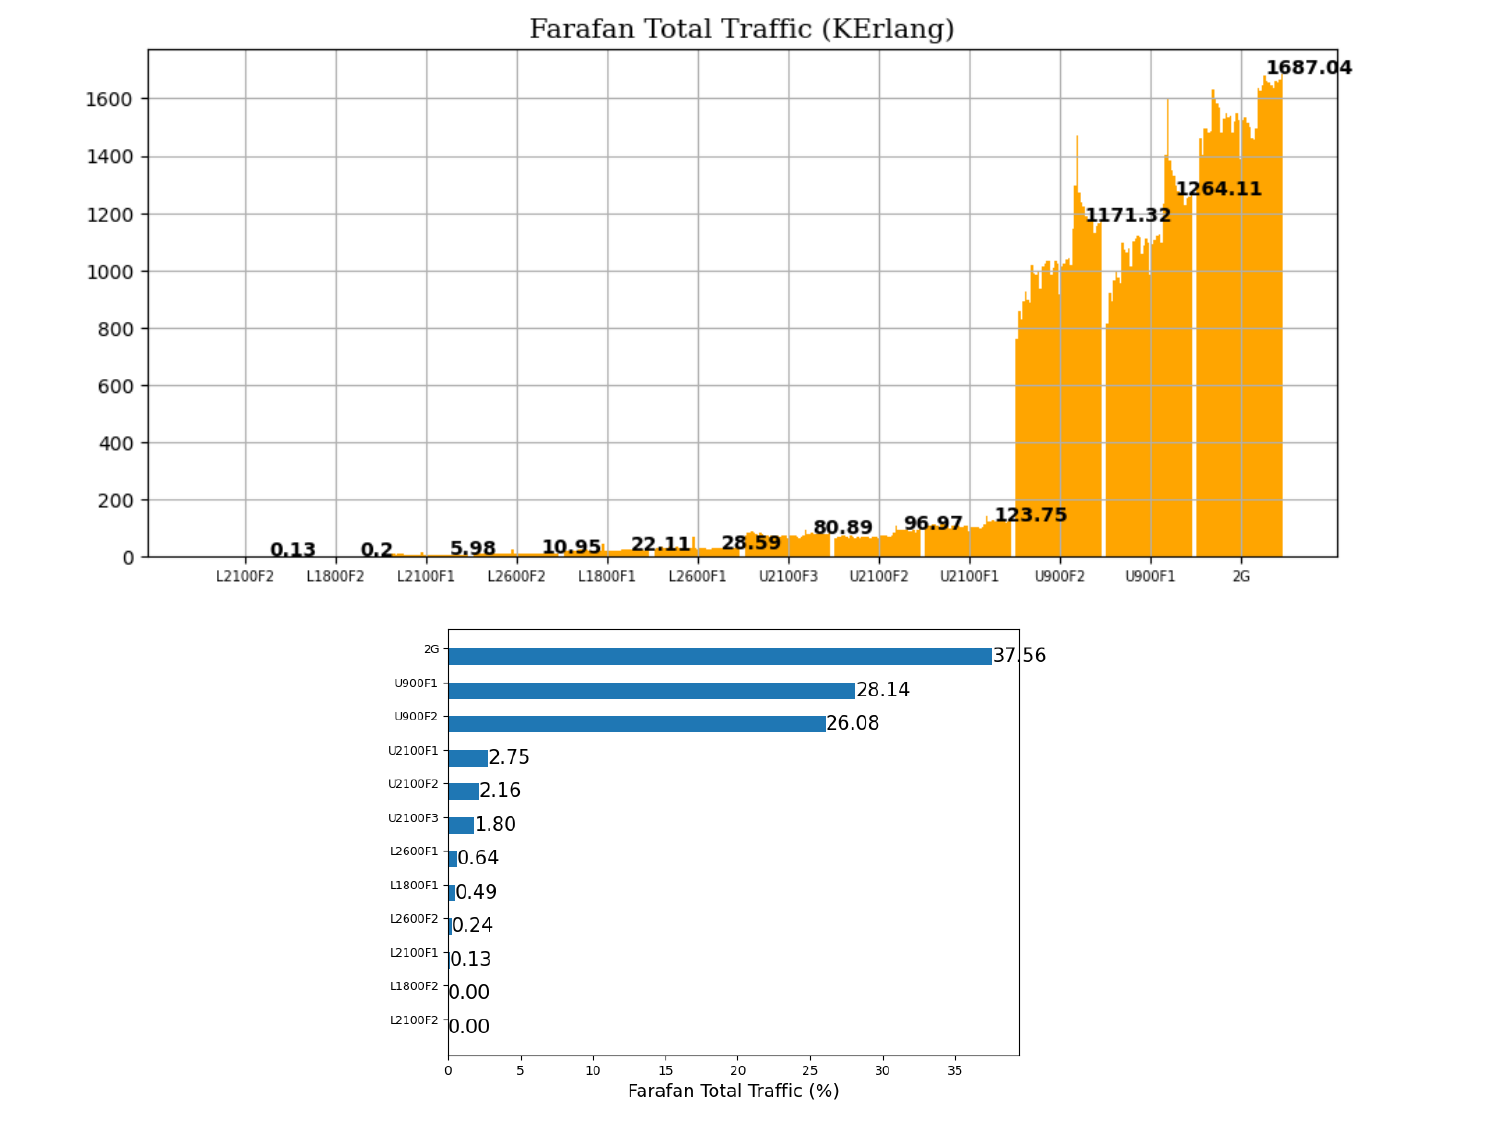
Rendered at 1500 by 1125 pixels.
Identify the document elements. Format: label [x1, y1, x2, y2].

picture [67, 0, 1418, 1117]
